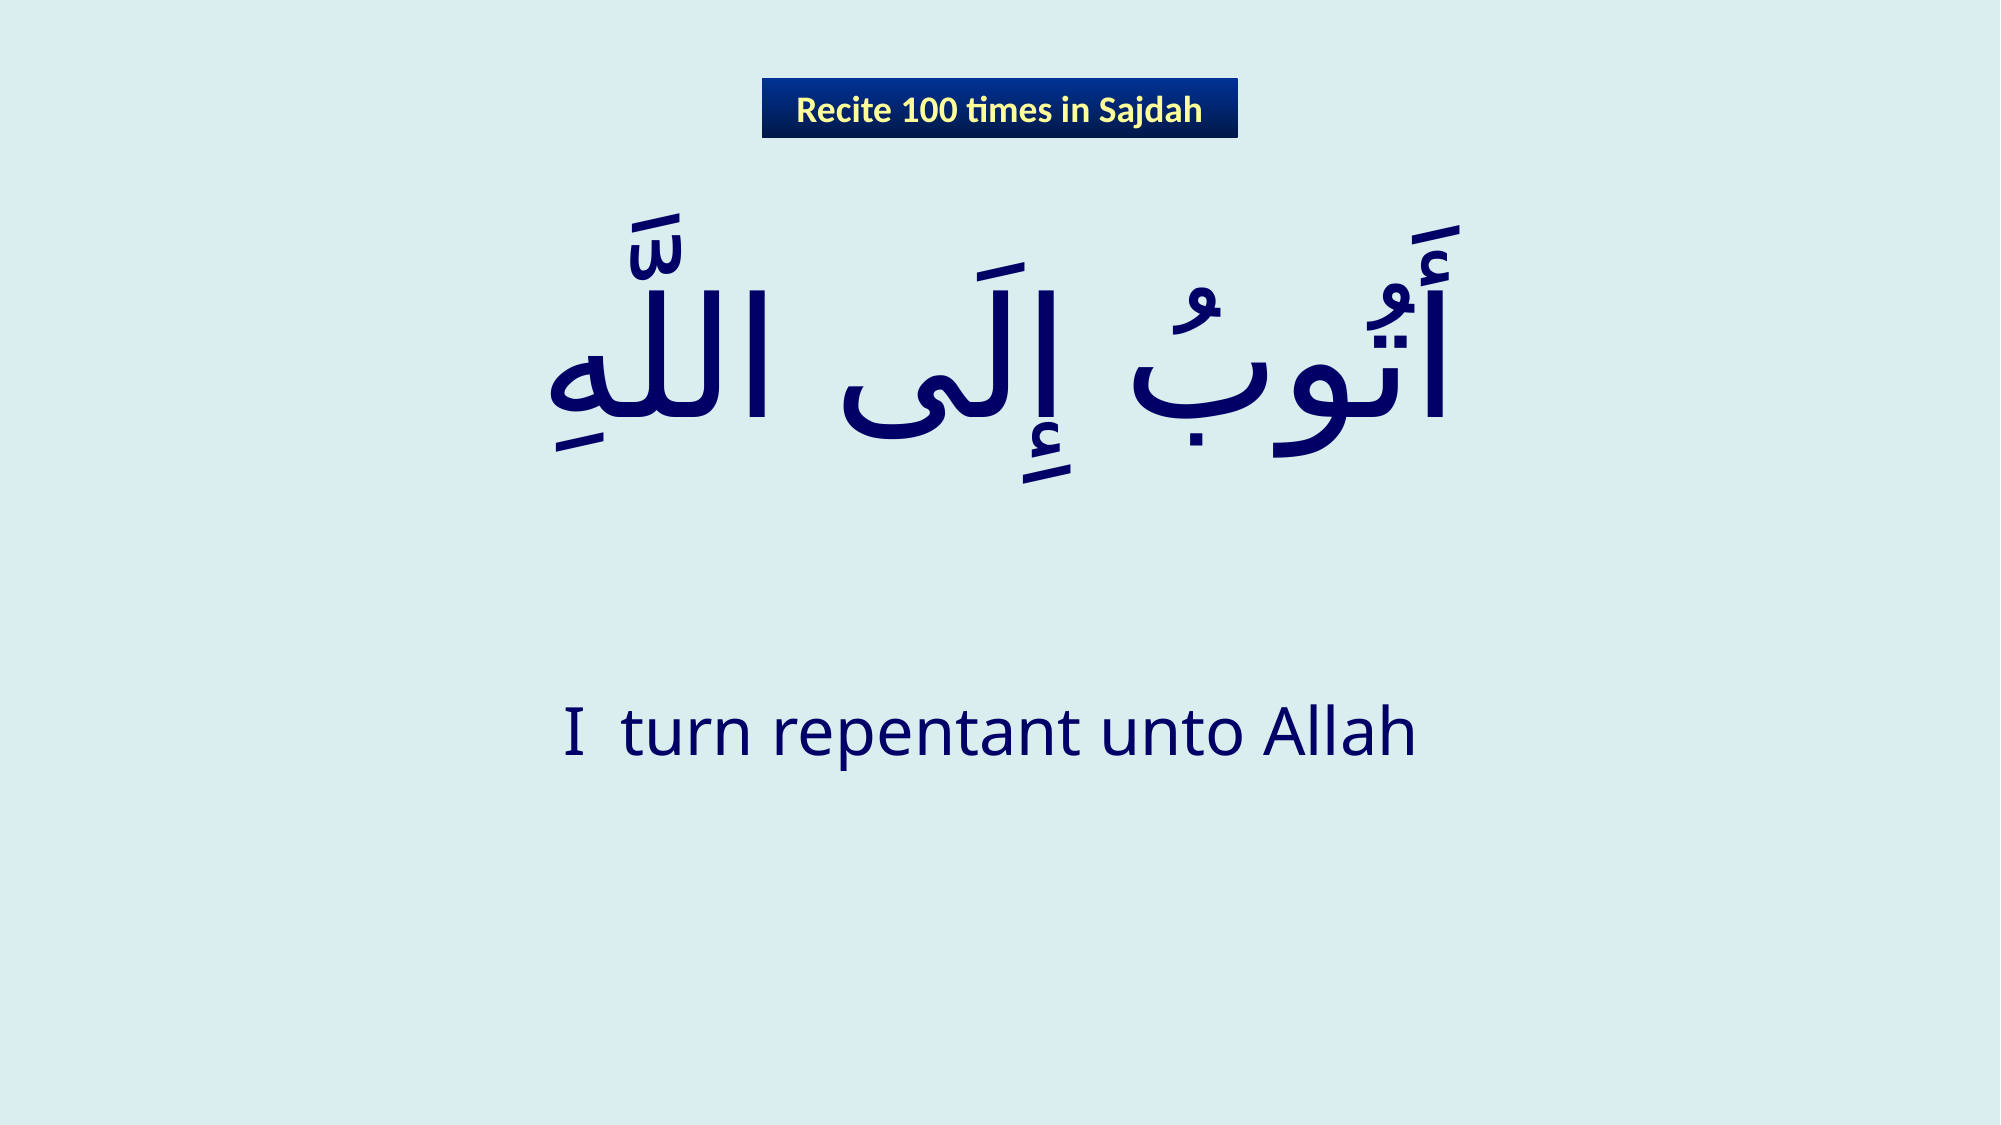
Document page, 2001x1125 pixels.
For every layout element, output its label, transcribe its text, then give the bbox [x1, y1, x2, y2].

title أَتُوبُ إِلَى اللَّهِ‏ [0, 256, 2000, 445]
list I turn repentant unto Allah [356, 680, 1644, 994]
text_box Recite 100 times in Sajdah [762, 78, 1238, 138]
